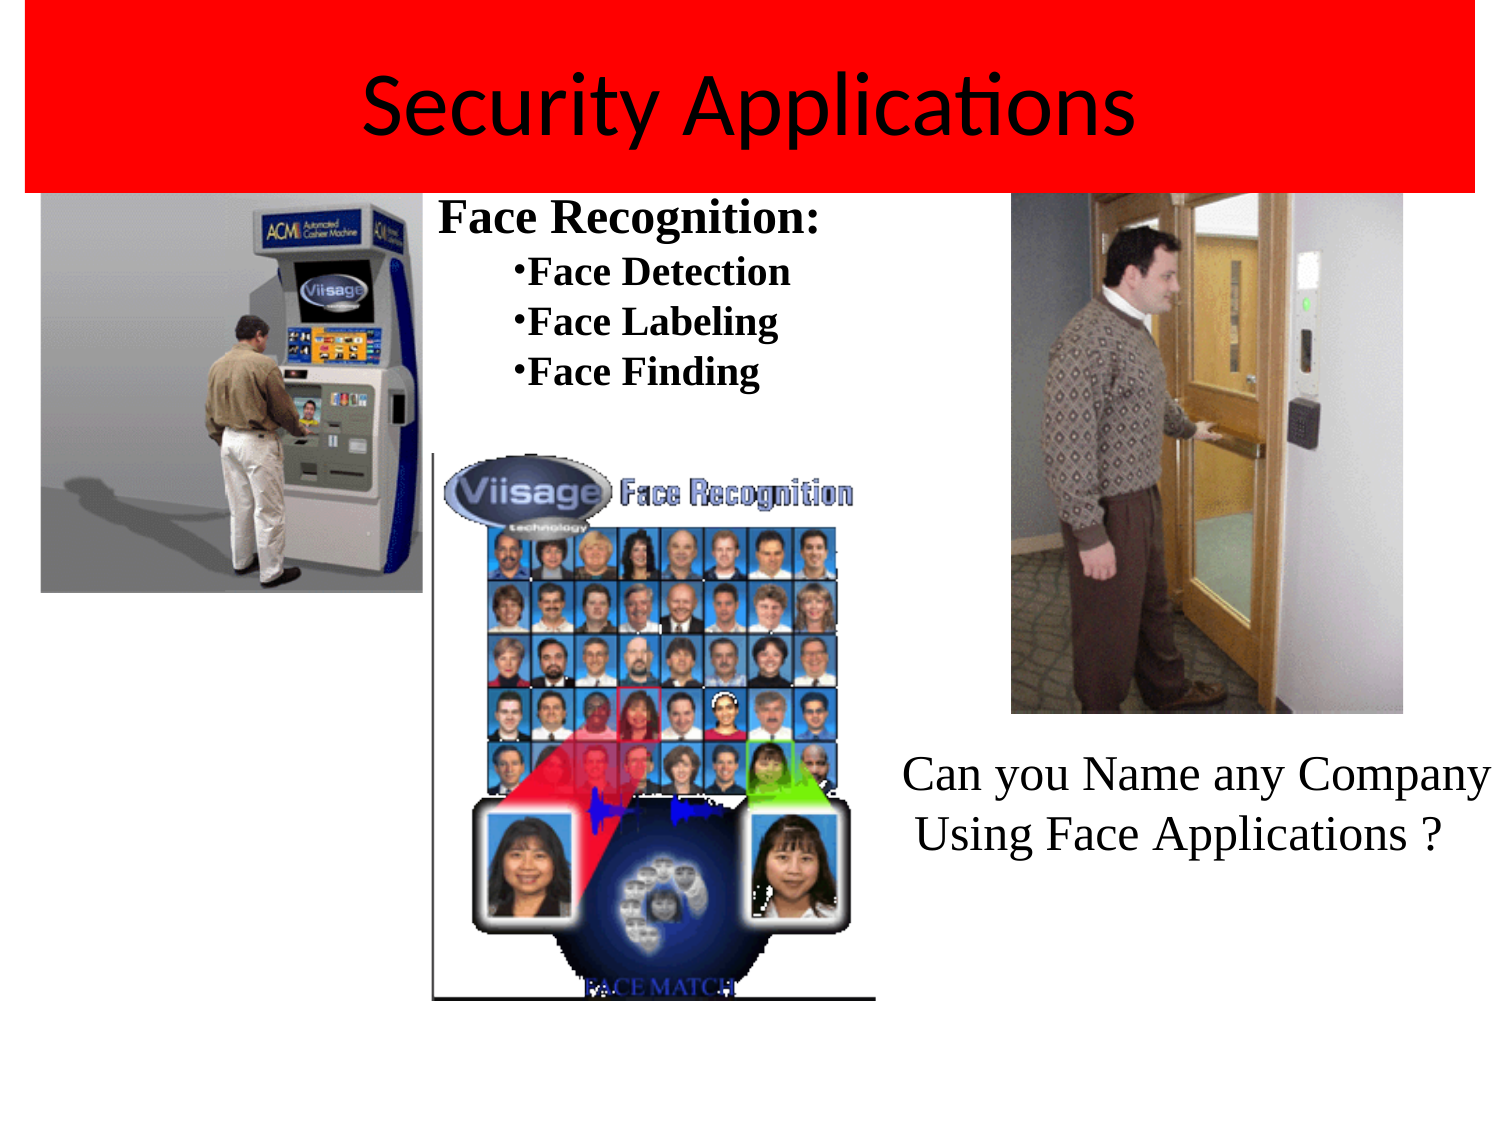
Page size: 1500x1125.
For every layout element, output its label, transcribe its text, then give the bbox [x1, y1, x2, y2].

text_box Can you Name any Company Using Face Applications ? [899, 738, 1495, 861]
text_box [431, 453, 876, 1001]
title Security Applications [24, 0, 1475, 193]
text_box [40, 193, 423, 593]
text_box [1011, 193, 1404, 714]
text_box Face Recognition: Face Detection Face Labeling Face Finding [435, 193, 825, 394]
